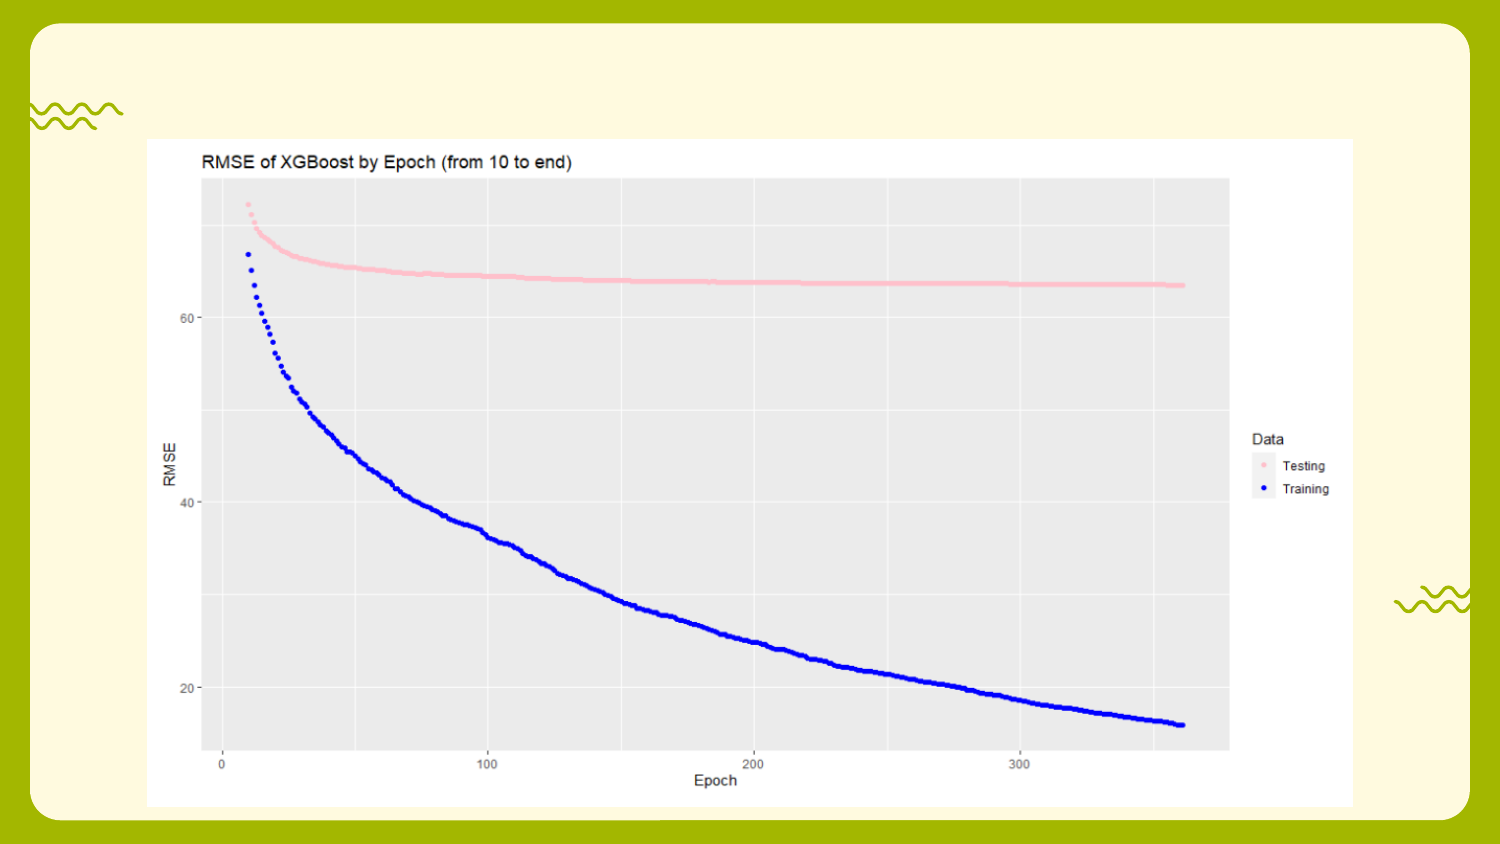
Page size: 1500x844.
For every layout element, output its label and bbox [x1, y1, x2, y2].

picture [147, 139, 1353, 808]
